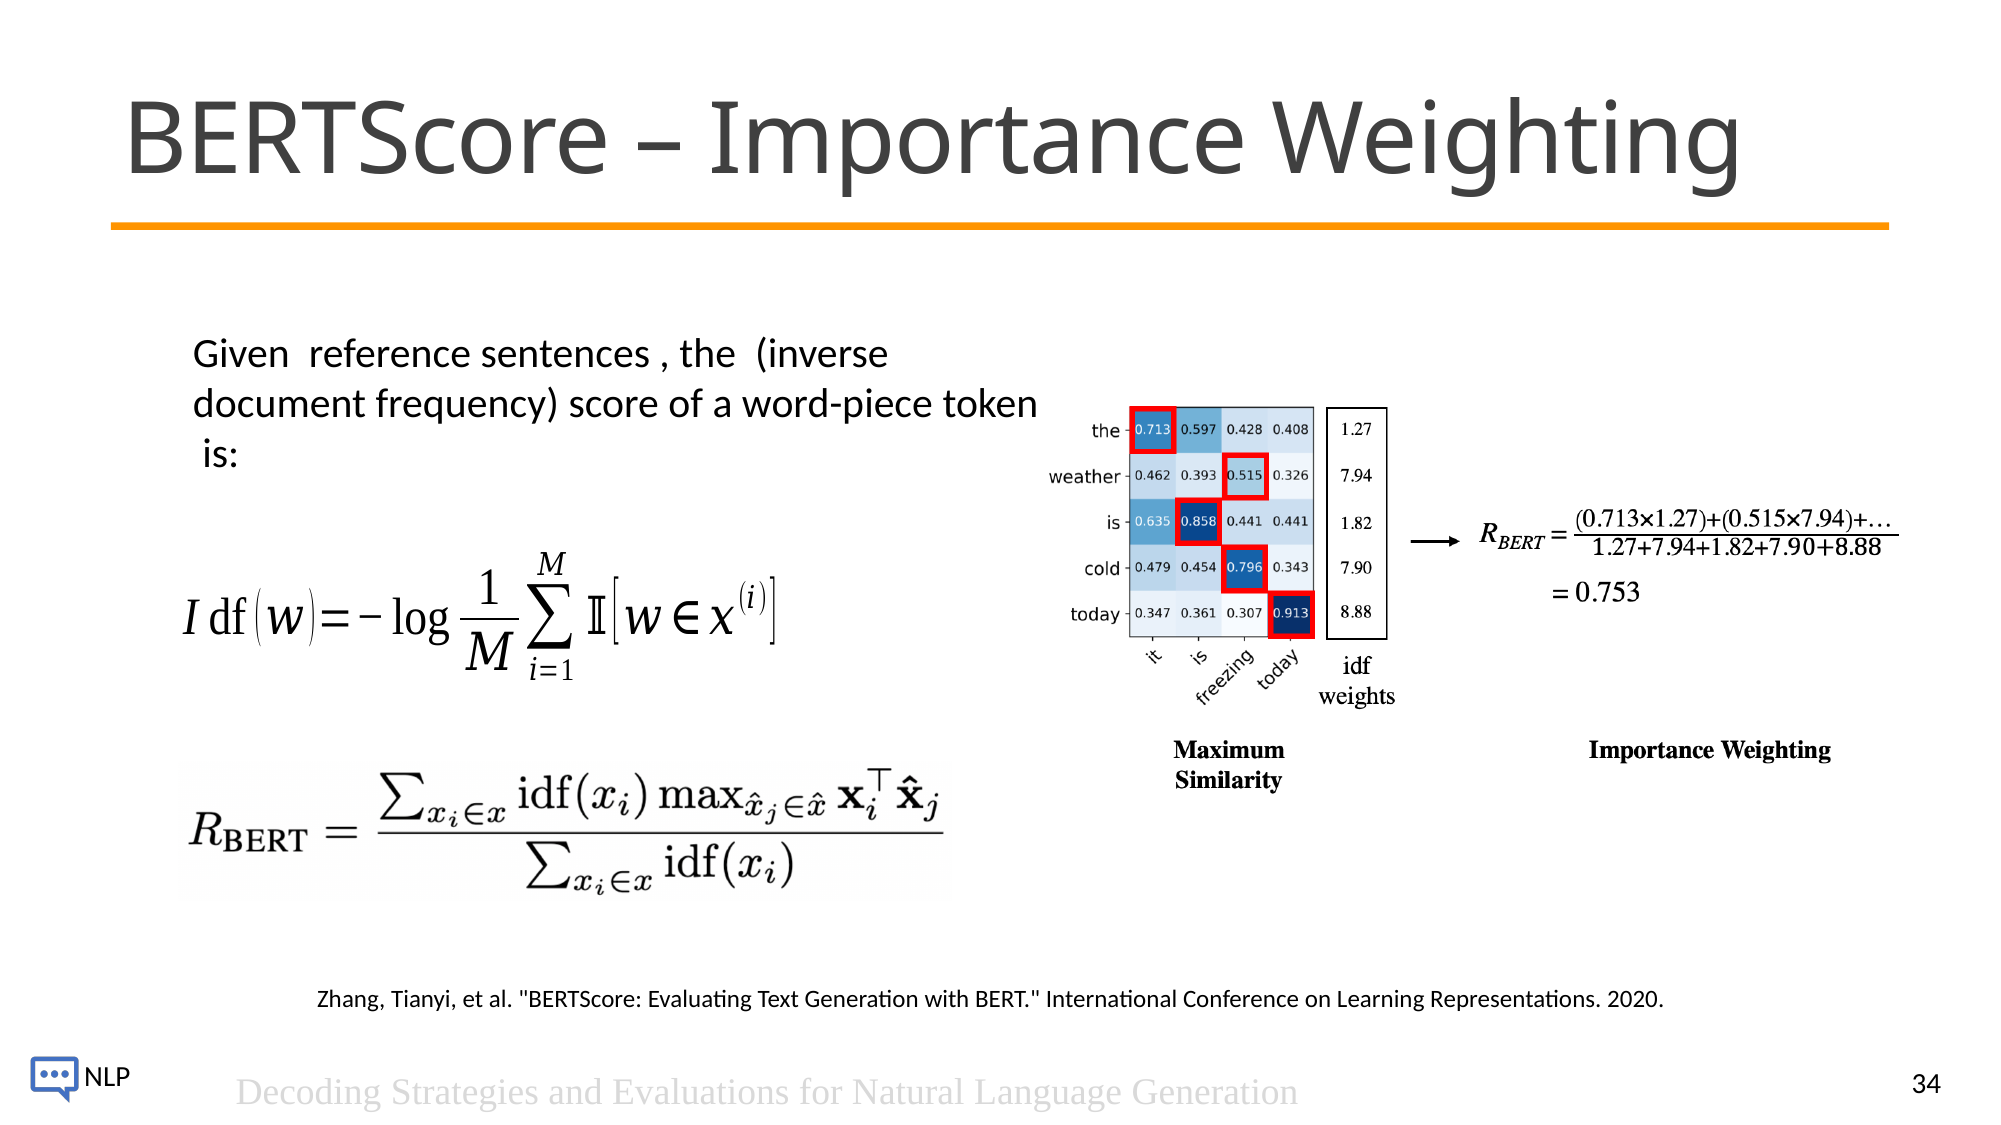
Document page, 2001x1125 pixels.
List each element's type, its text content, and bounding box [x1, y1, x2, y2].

text_box Decoding Strategies and Evaluations for Natural Language Generation [220, 1059, 1349, 1120]
title BERTScore – Importance Weighting [107, 58, 1899, 228]
text_box Zhang, Tianyi, et al. "BERTScore: Evaluating Text Generation with BERT." International Conference on Learning Representations. 2020. [302, 975, 1698, 1020]
slide_number 34 [1740, 1052, 1957, 1113]
picture [1048, 392, 1903, 832]
picture [177, 761, 952, 902]
picture [23, 1047, 86, 1110]
